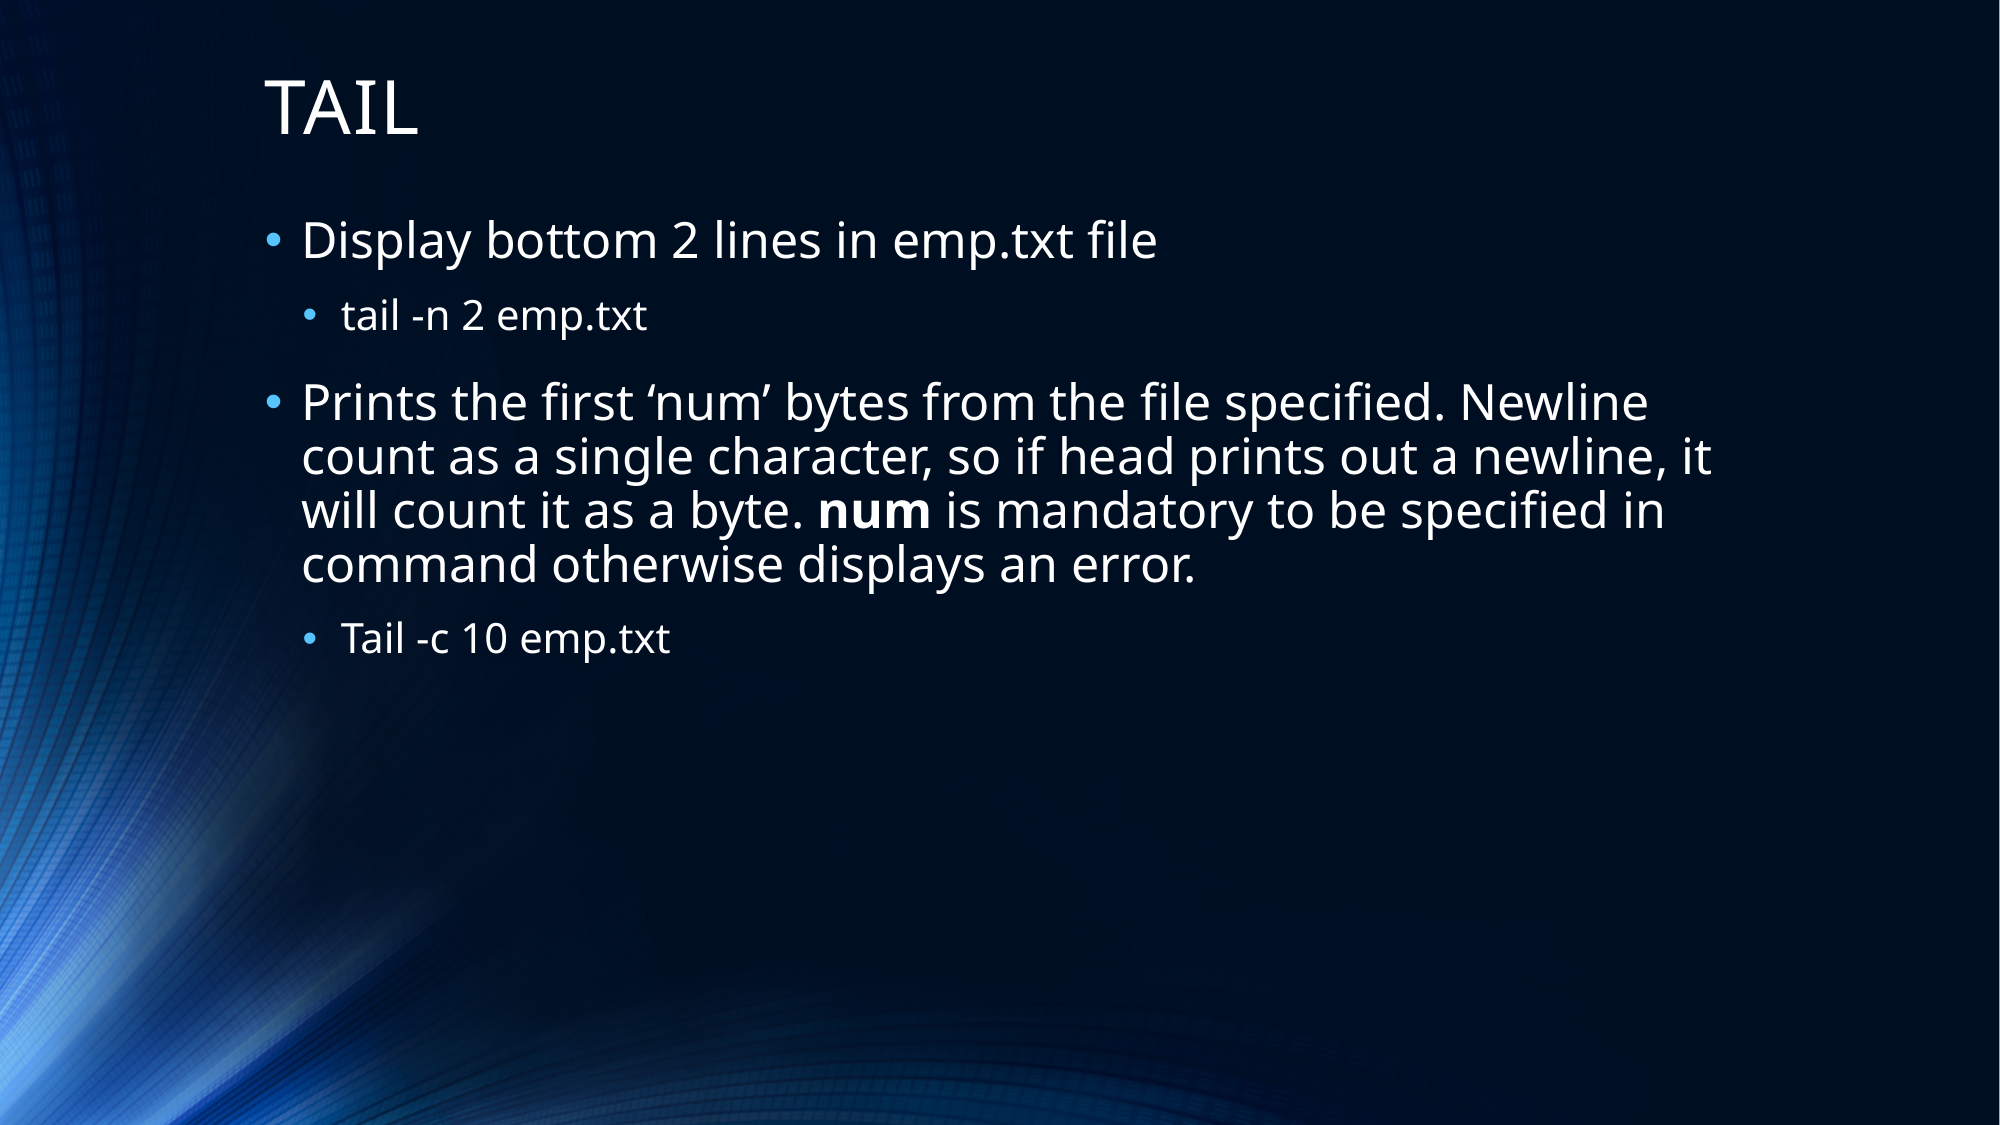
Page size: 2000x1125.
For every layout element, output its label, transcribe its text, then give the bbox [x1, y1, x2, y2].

list Display bottom 2 lines in emp.txt file tail -n 2 emp.txt Prints the first ‘num’ bytes from the file specified. Newline count as a single character, so if head prints out a newline, it will count it as a byte. num is mandatory to be specified in command otherwise displays an error. Tail -c 10 emp.txt [249, 208, 1749, 988]
title TAIL [249, 62, 1750, 173]
picture [0, 0, 2000, 1125]
